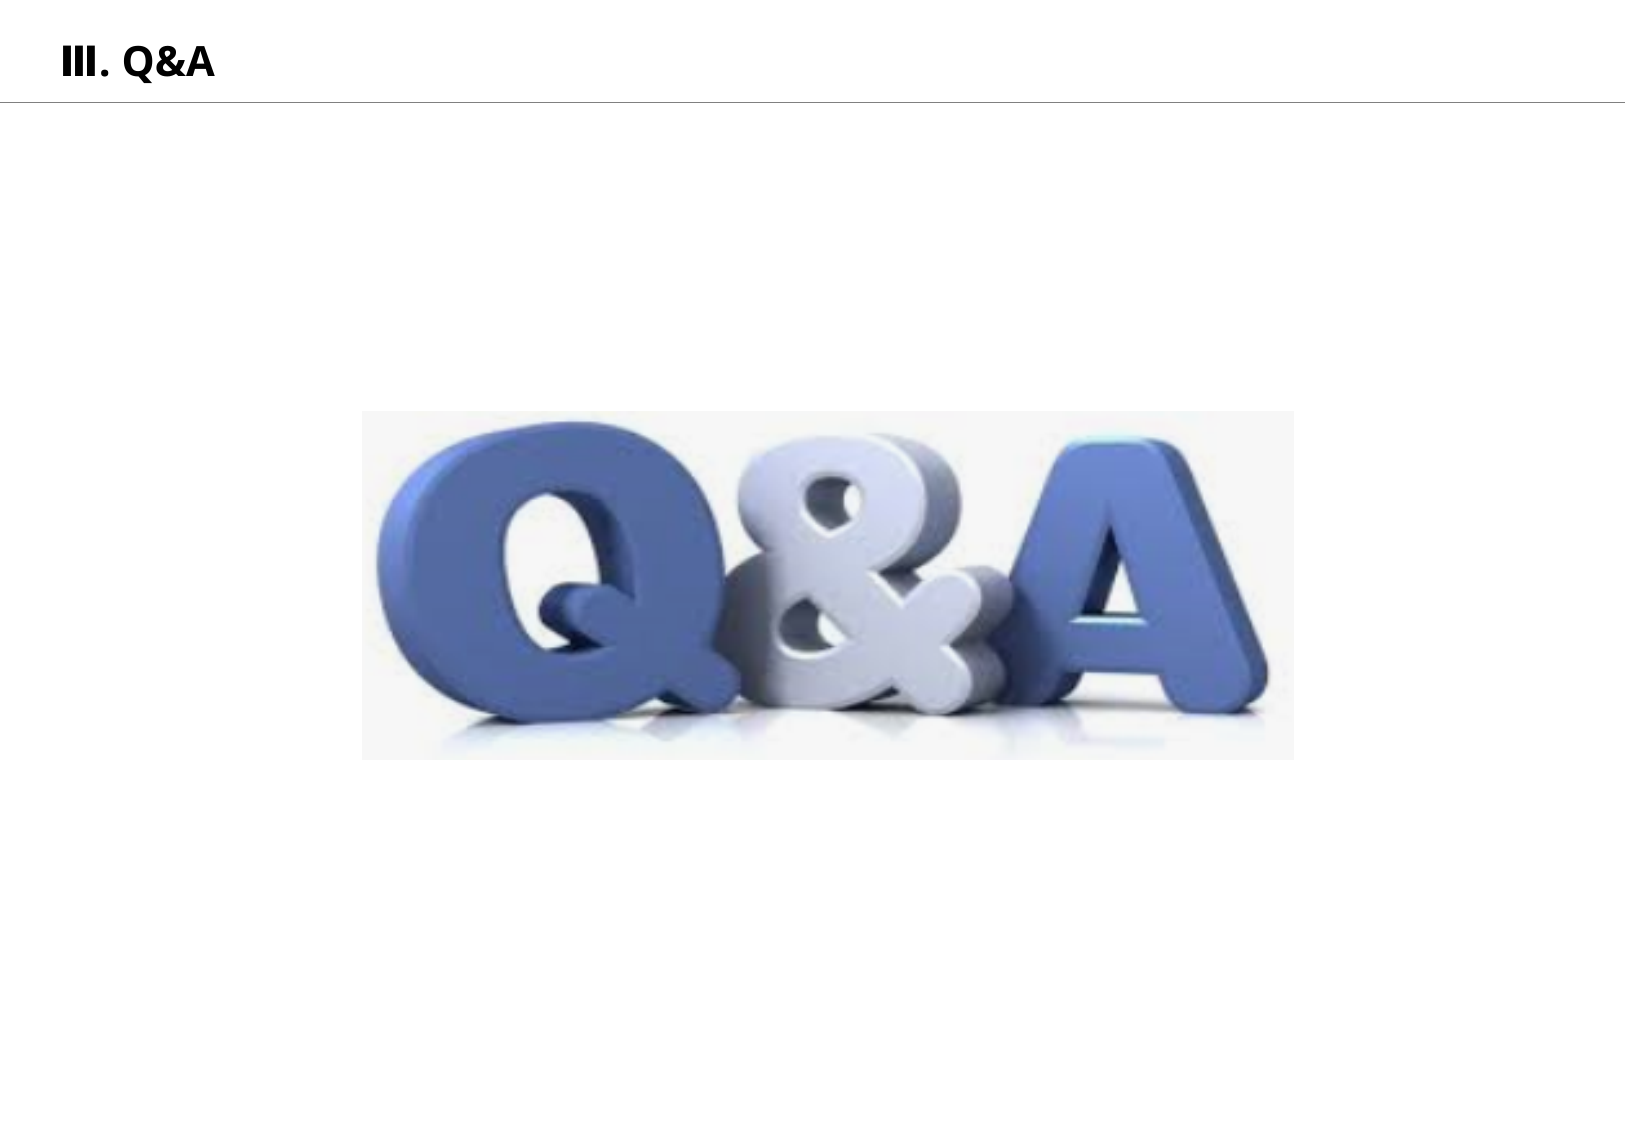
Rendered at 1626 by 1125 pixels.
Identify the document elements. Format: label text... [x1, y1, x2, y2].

picture [361, 411, 1294, 761]
text_box Ⅲ. Q&A [44, 27, 230, 93]
